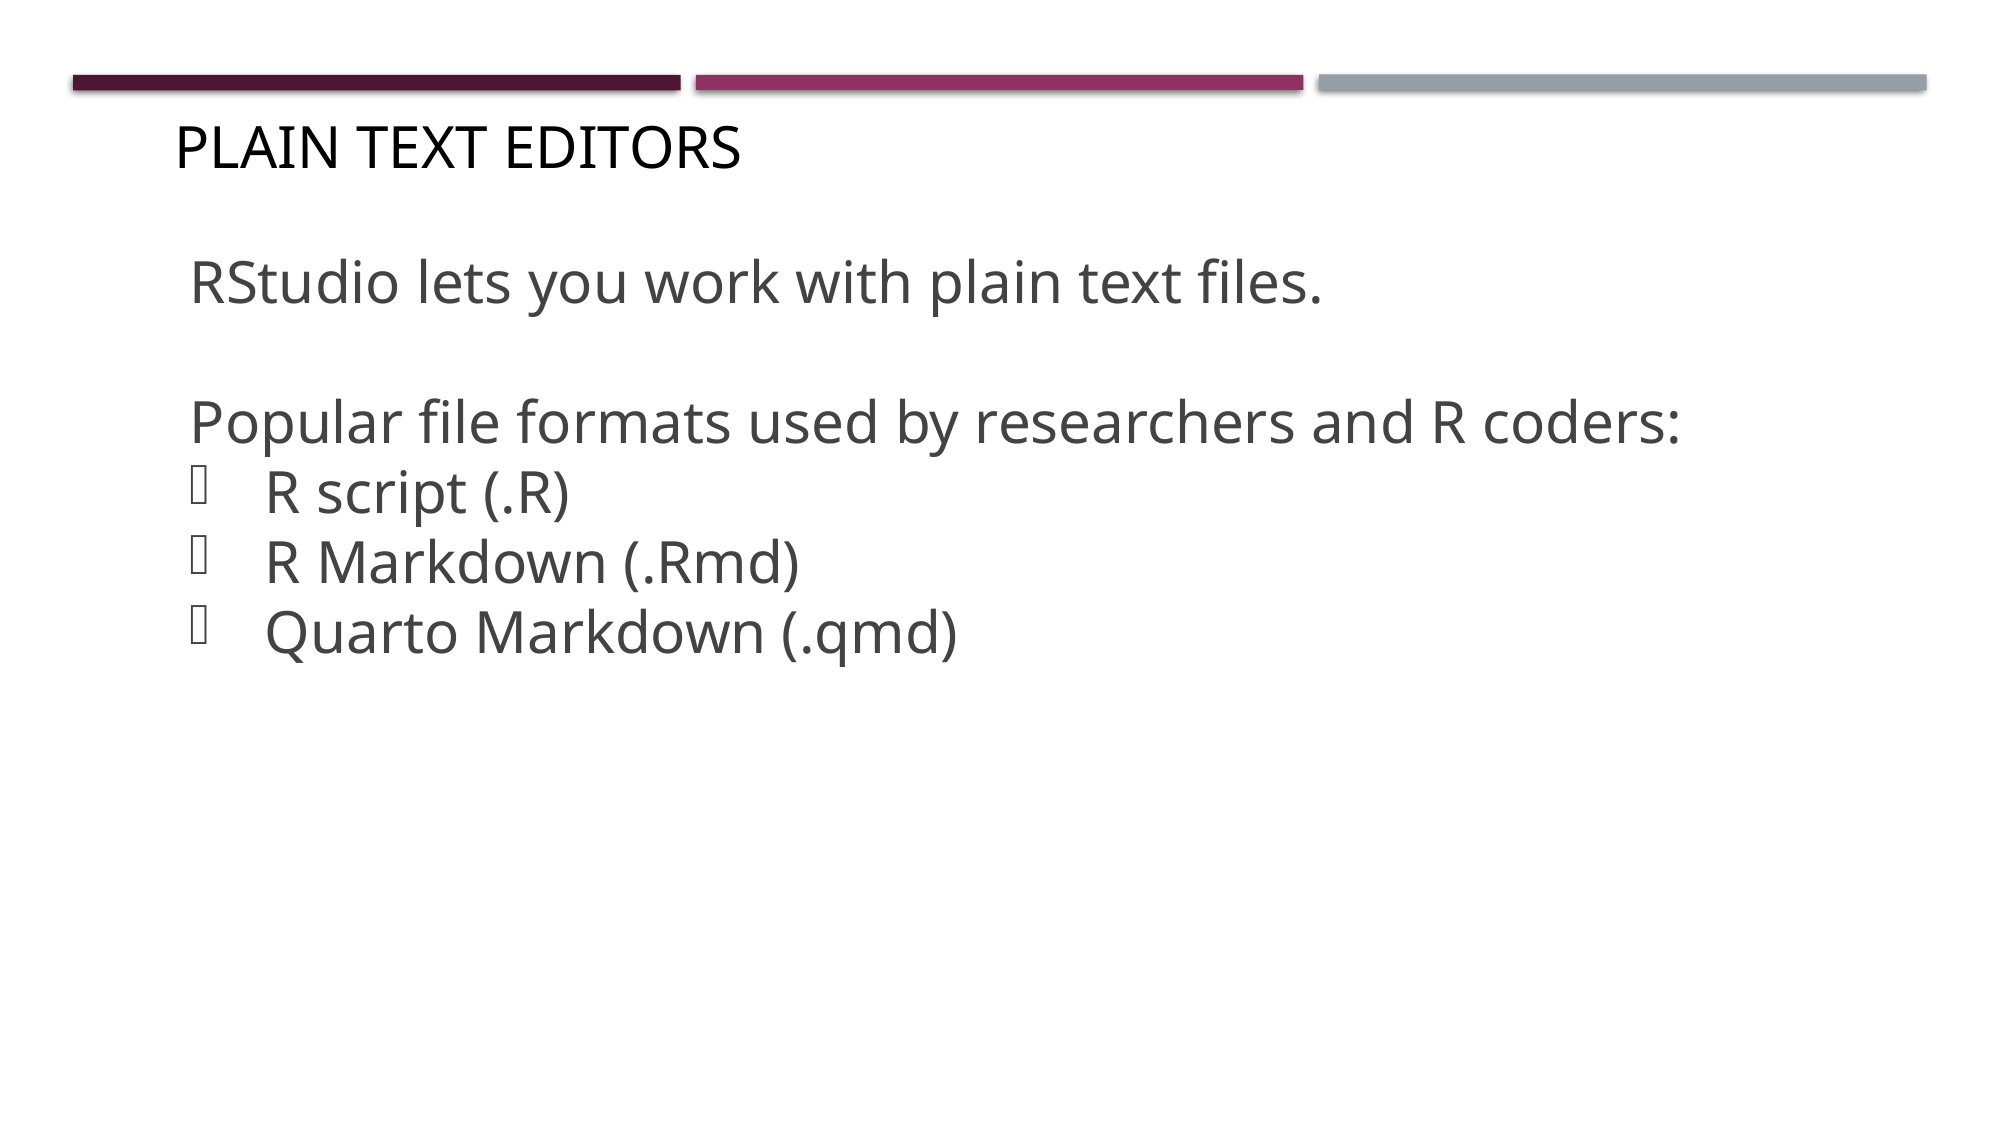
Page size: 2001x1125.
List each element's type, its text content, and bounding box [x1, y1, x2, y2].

list RStudio lets you work with plain text files. Popular file formats used by researchers and R coders: R script (.R) R Markdown (.Rmd) Quarto Markdown (.qmd) [169, 225, 2000, 973]
title Plain Text Editors [154, 89, 1600, 227]
